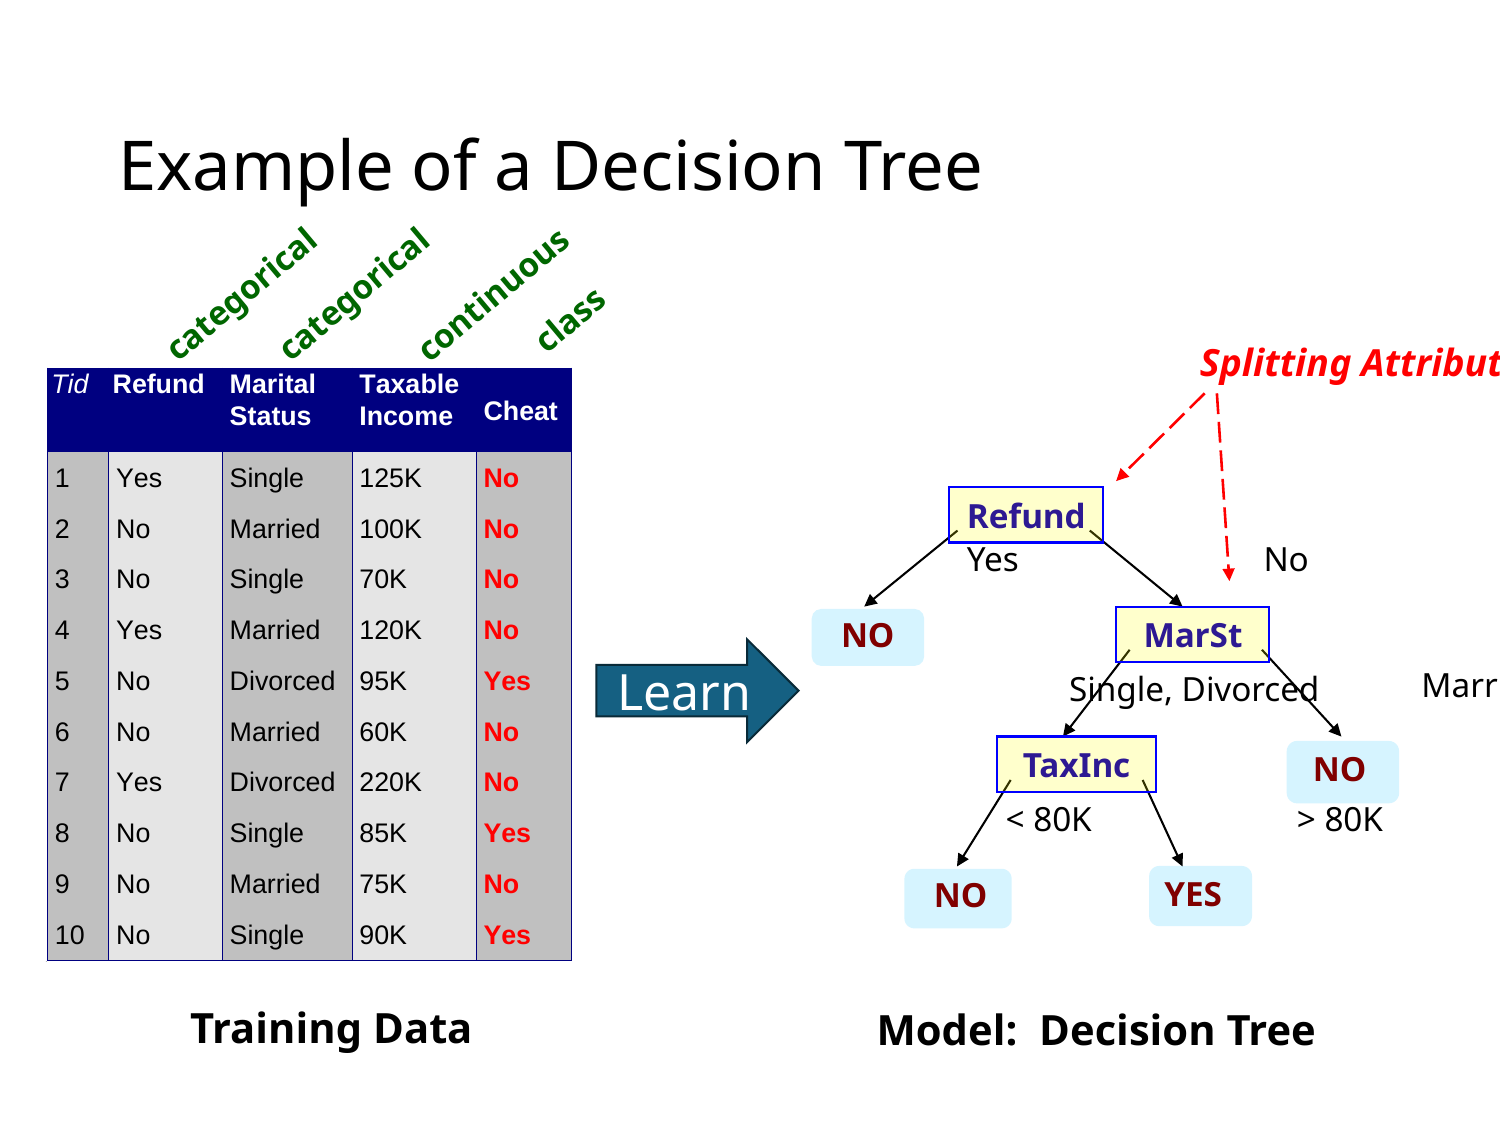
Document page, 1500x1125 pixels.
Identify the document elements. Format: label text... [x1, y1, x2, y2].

text_box > 80K [1169, 790, 1398, 846]
text_box [905, 922, 1011, 929]
text_box Learn [617, 636, 801, 745]
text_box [37, 265, 617, 979]
text_box Model: Decision Tree [840, 1005, 1353, 1062]
text_box [1116, 467, 1131, 482]
text_box [1151, 870, 1253, 927]
text_box [813, 662, 923, 666]
text_box [864, 586, 890, 606]
text_box NO [769, 606, 966, 662]
text_box [1222, 567, 1235, 582]
text_box [1322, 716, 1342, 737]
title Example of a Decision Tree [103, 59, 1397, 278]
text_box MarSt [1116, 606, 1270, 660]
text_box [1157, 586, 1183, 606]
text_box Training Data [125, 1003, 538, 1059]
text_box Single, Divorced [942, 660, 1335, 716]
text_box [957, 846, 970, 866]
text_box Yes [839, 530, 1034, 586]
text_box [1171, 846, 1183, 865]
text_box < 80K [878, 790, 1107, 846]
text_box NO [1241, 740, 1438, 797]
text_box No [1136, 530, 1324, 586]
text_box TaxInc [997, 736, 1156, 792]
text_box NO [862, 866, 1059, 922]
text_box Refund [949, 487, 1104, 543]
text_box YES [1136, 865, 1250, 922]
text_box [1063, 716, 1079, 736]
text_box Married [1294, 656, 1500, 712]
text_box Splitting Attributes [1072, 330, 1500, 392]
